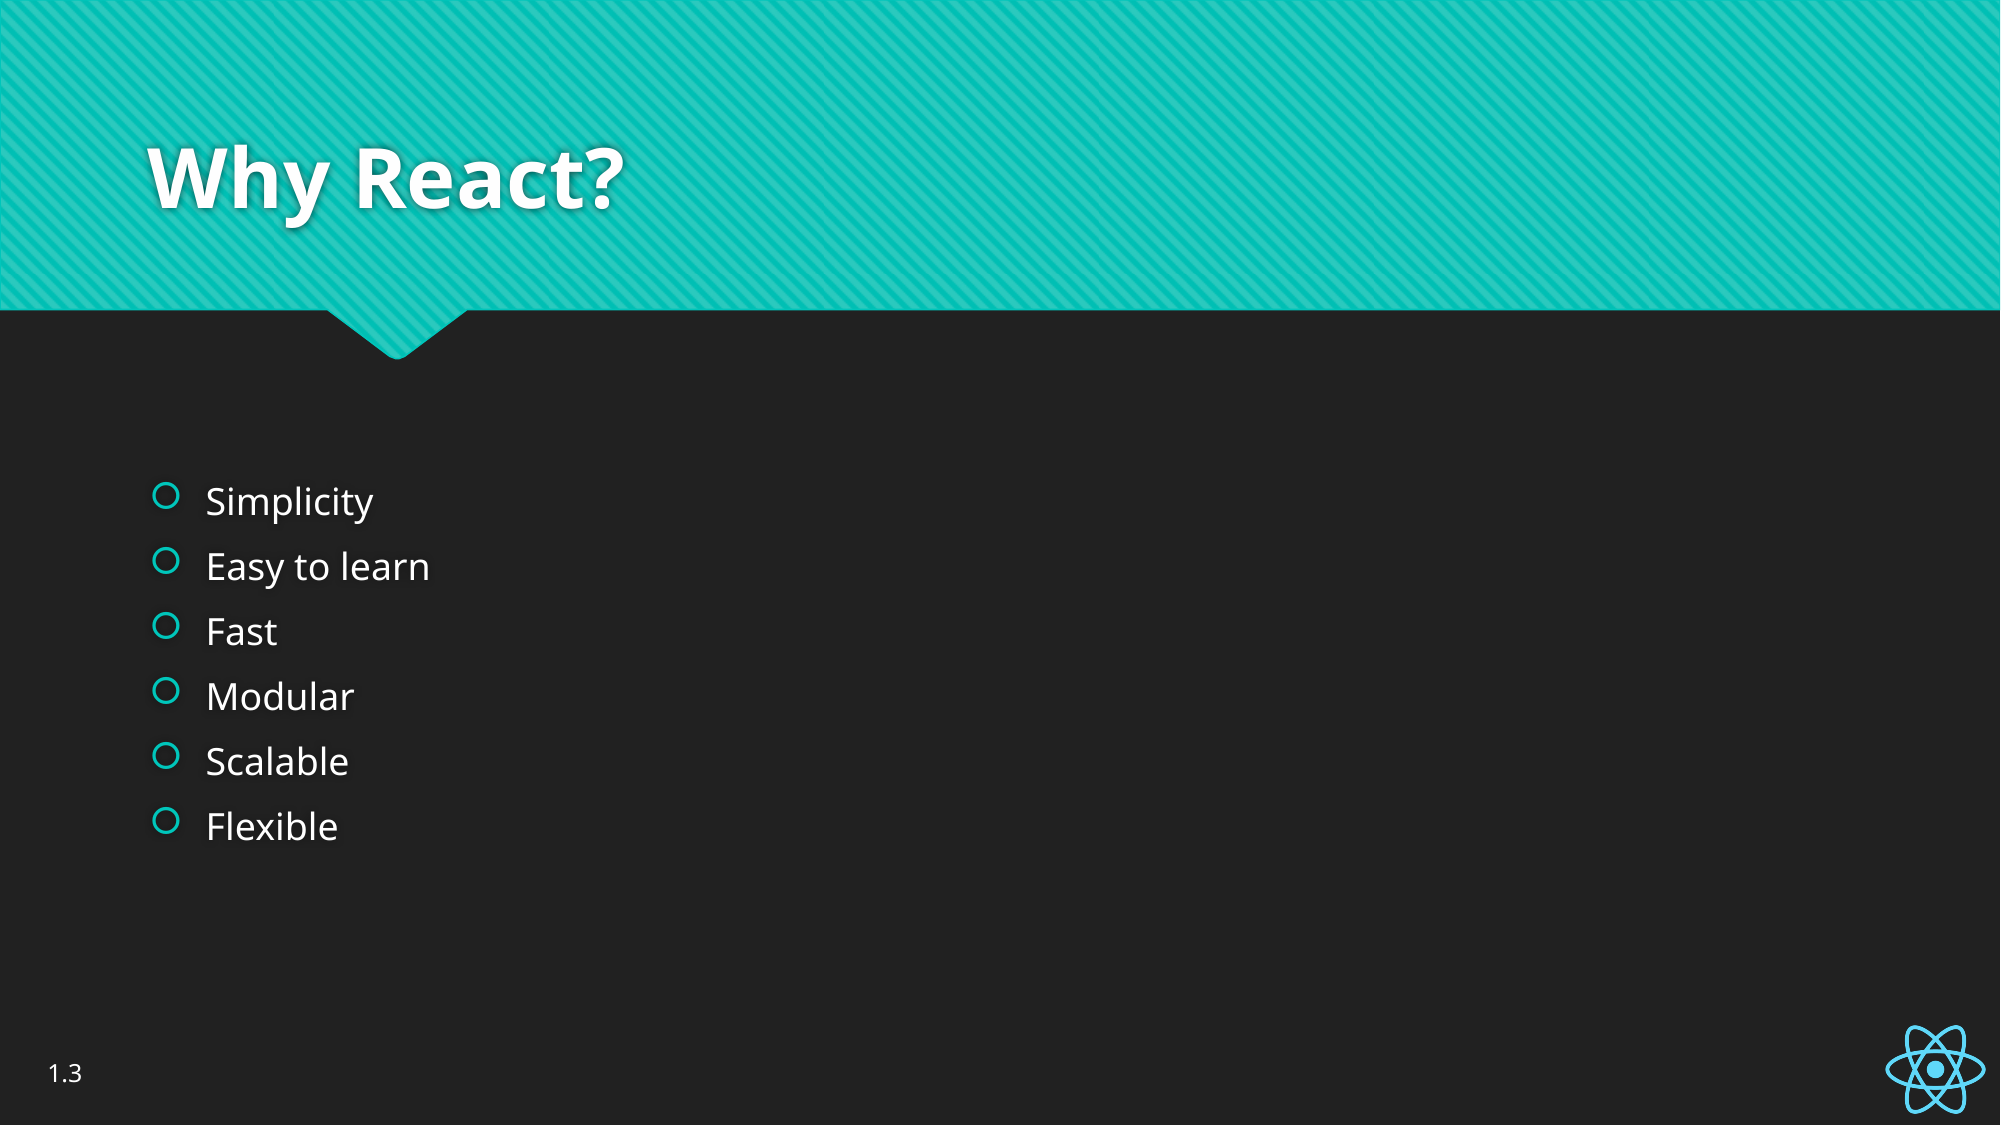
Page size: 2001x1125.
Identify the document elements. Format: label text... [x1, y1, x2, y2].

title Why React? [132, 73, 1868, 233]
text_box 1.3 [13, 1050, 116, 1095]
list Simplicity Easy to learn Fast Modular Scalable Flexible [134, 364, 1866, 962]
picture [1883, 1024, 1987, 1114]
